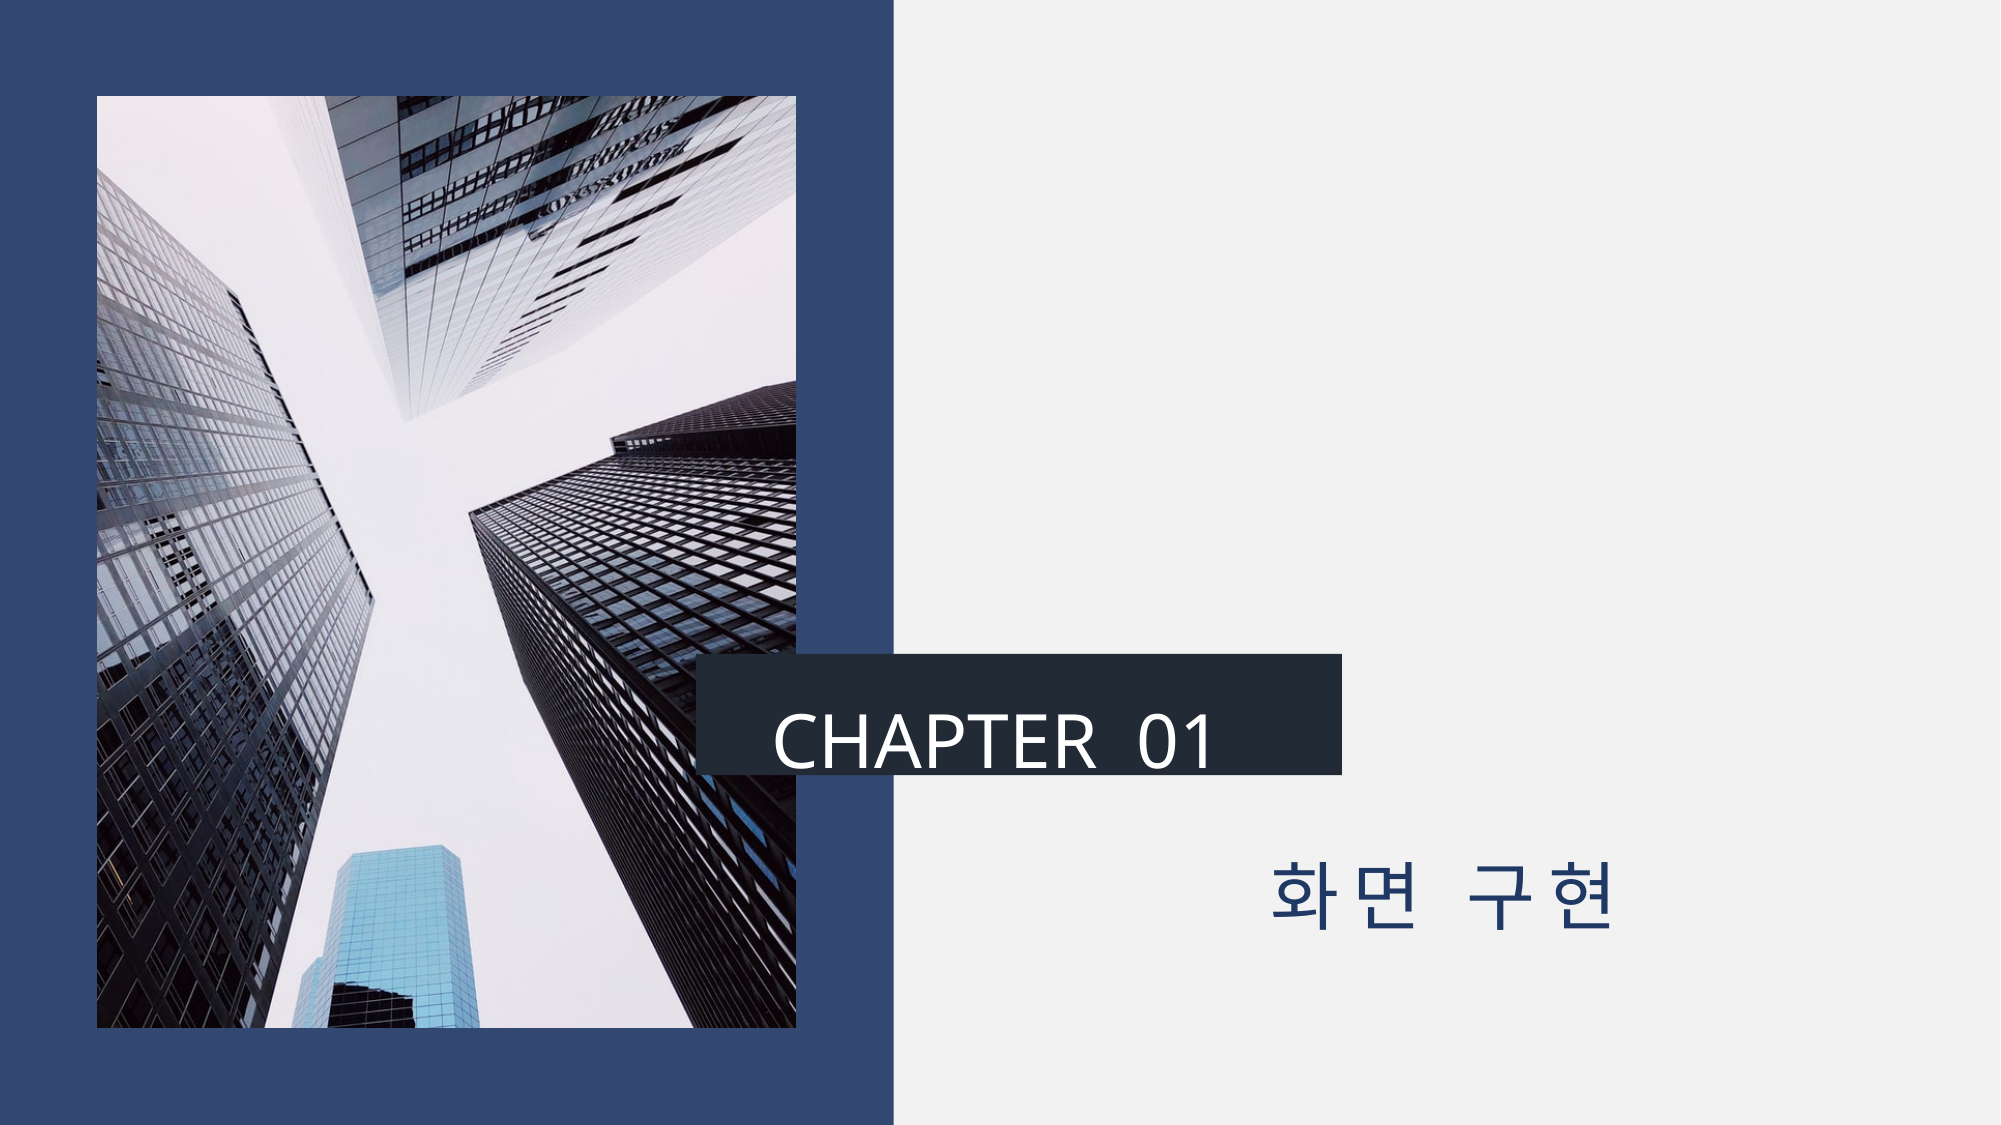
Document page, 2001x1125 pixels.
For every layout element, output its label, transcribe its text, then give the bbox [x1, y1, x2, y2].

text_box 화면 구현 [1255, 842, 1633, 948]
text_box [0, 0, 895, 1125]
text_box CHAPTER 01 [796, 620, 1306, 792]
picture [97, 96, 796, 1028]
text_box [1306, 653, 1343, 776]
